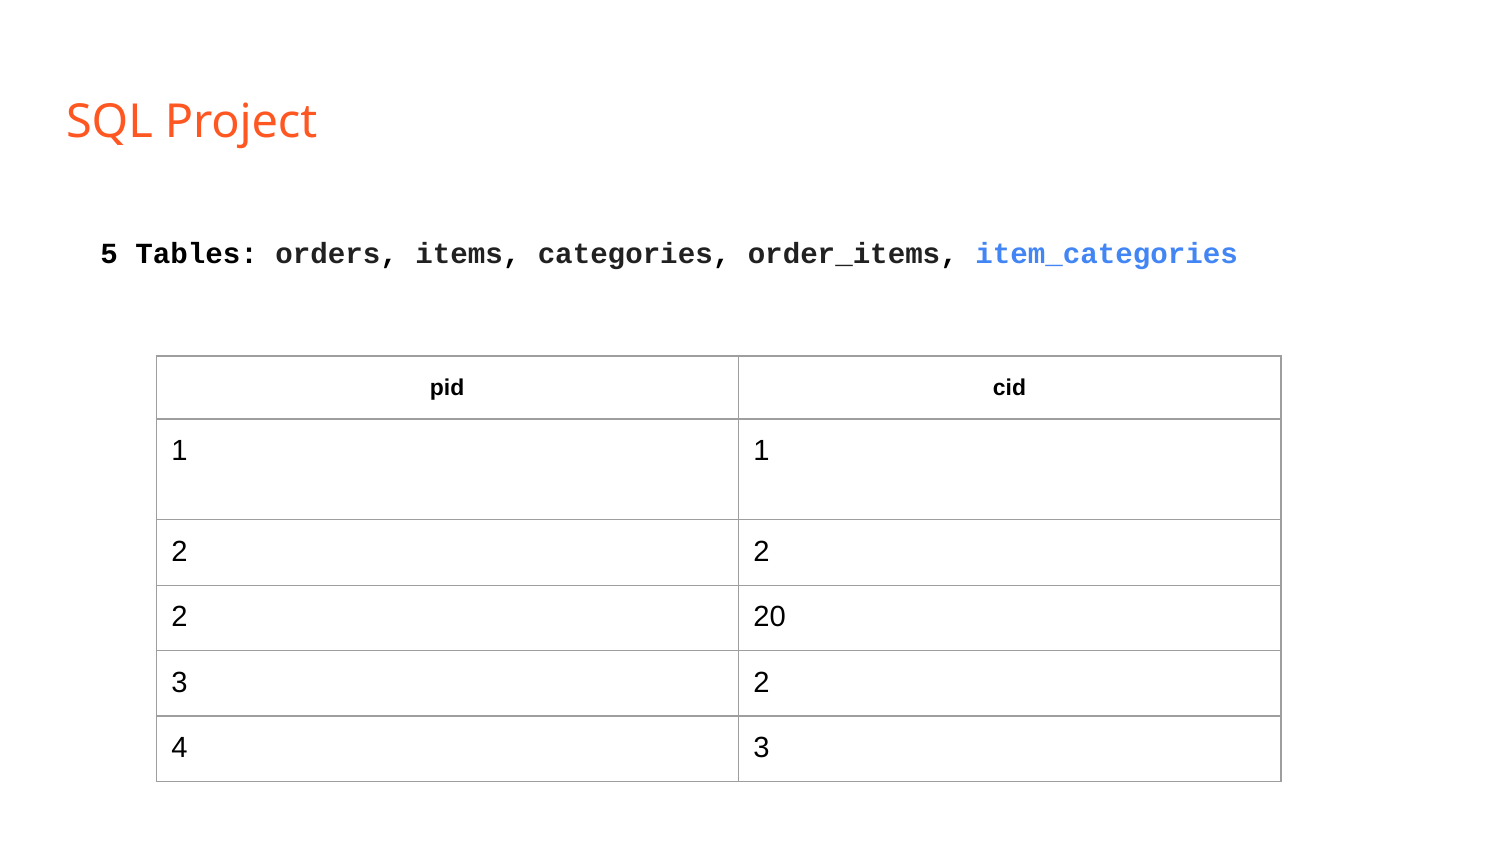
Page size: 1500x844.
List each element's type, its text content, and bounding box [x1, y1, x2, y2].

table_cell 2 [157, 586, 738, 650]
text_box 5 Tables: orders, items, categories, order_items, item_categories [85, 214, 1306, 285]
table_header pid [157, 357, 738, 418]
table_cell 4 [157, 717, 738, 781]
table_cell 2 [157, 520, 738, 585]
table_cell 1 [739, 420, 1280, 519]
table_header cid [739, 357, 1280, 418]
table_cell 3 [739, 717, 1280, 781]
table_cell 3 [157, 651, 738, 715]
table_cell 2 [739, 520, 1280, 585]
table_cell 2 [739, 651, 1280, 715]
table_cell 20 [739, 586, 1280, 650]
title SQL Project [51, 72, 1449, 167]
table_cell 1 [157, 420, 738, 519]
